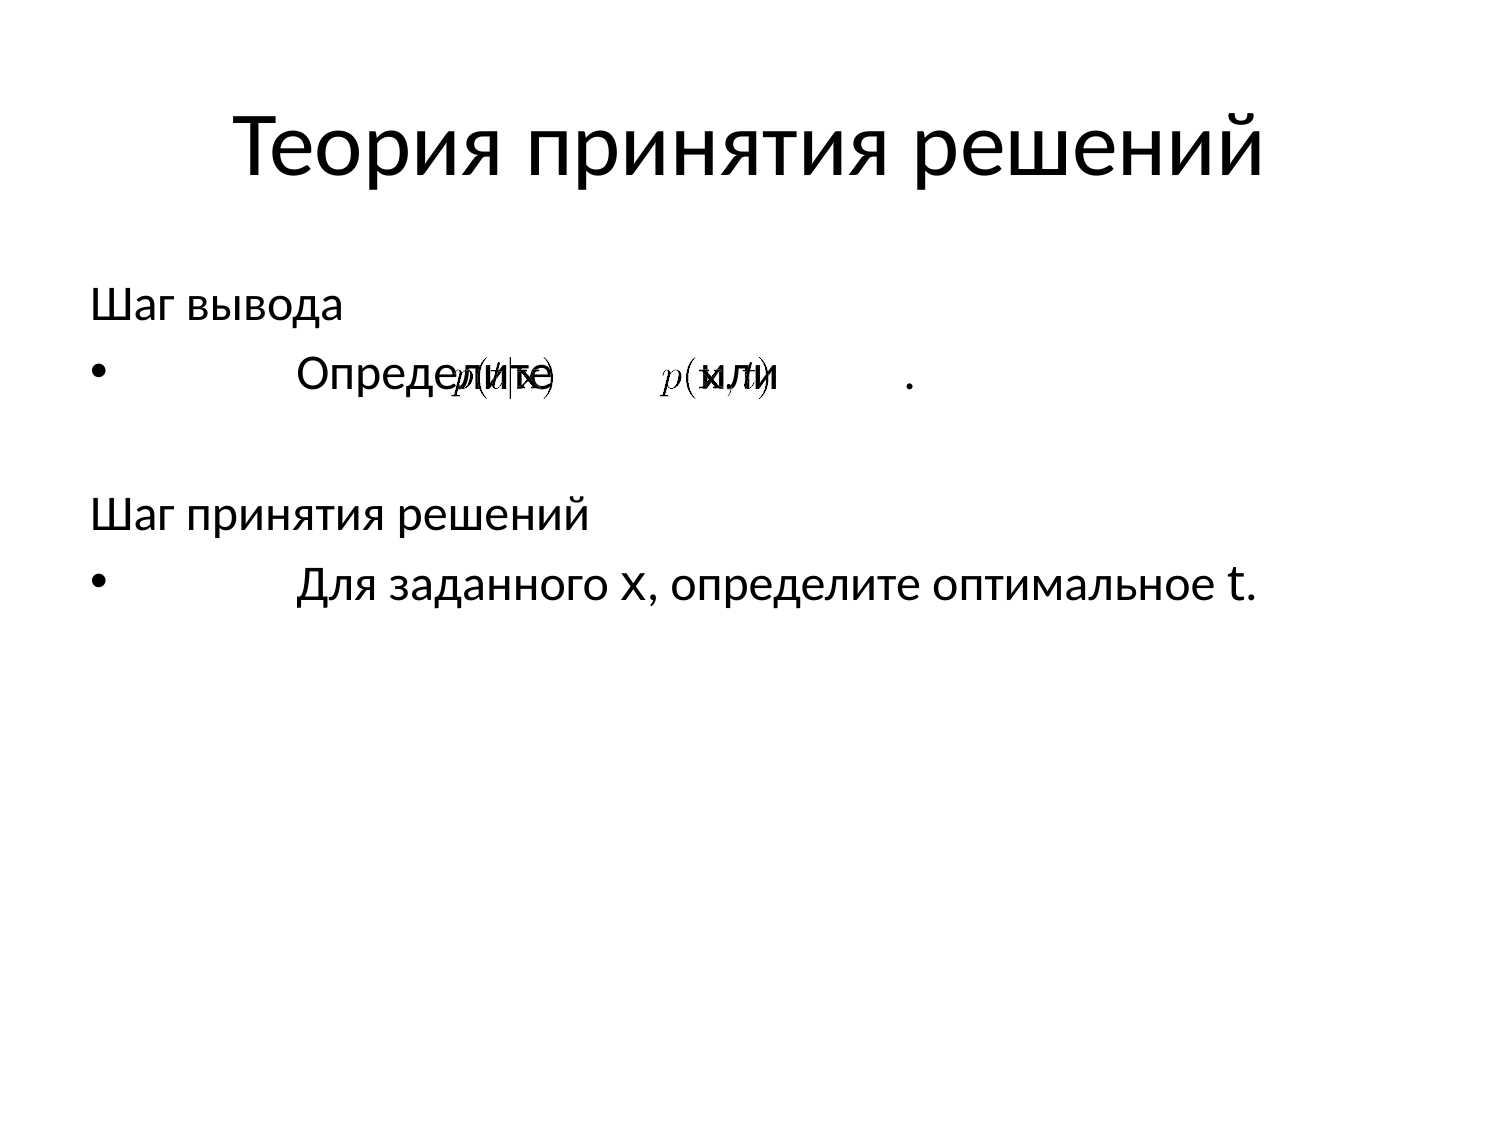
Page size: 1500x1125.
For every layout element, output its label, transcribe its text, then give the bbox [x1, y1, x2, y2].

picture [446, 355, 556, 402]
title Теория принятия решений [75, 45, 1425, 233]
picture [655, 355, 773, 402]
list Шаг вывода Определите или . Шаг принятия решений Для заданного x, определите оптимальное t. [75, 262, 1425, 1005]
